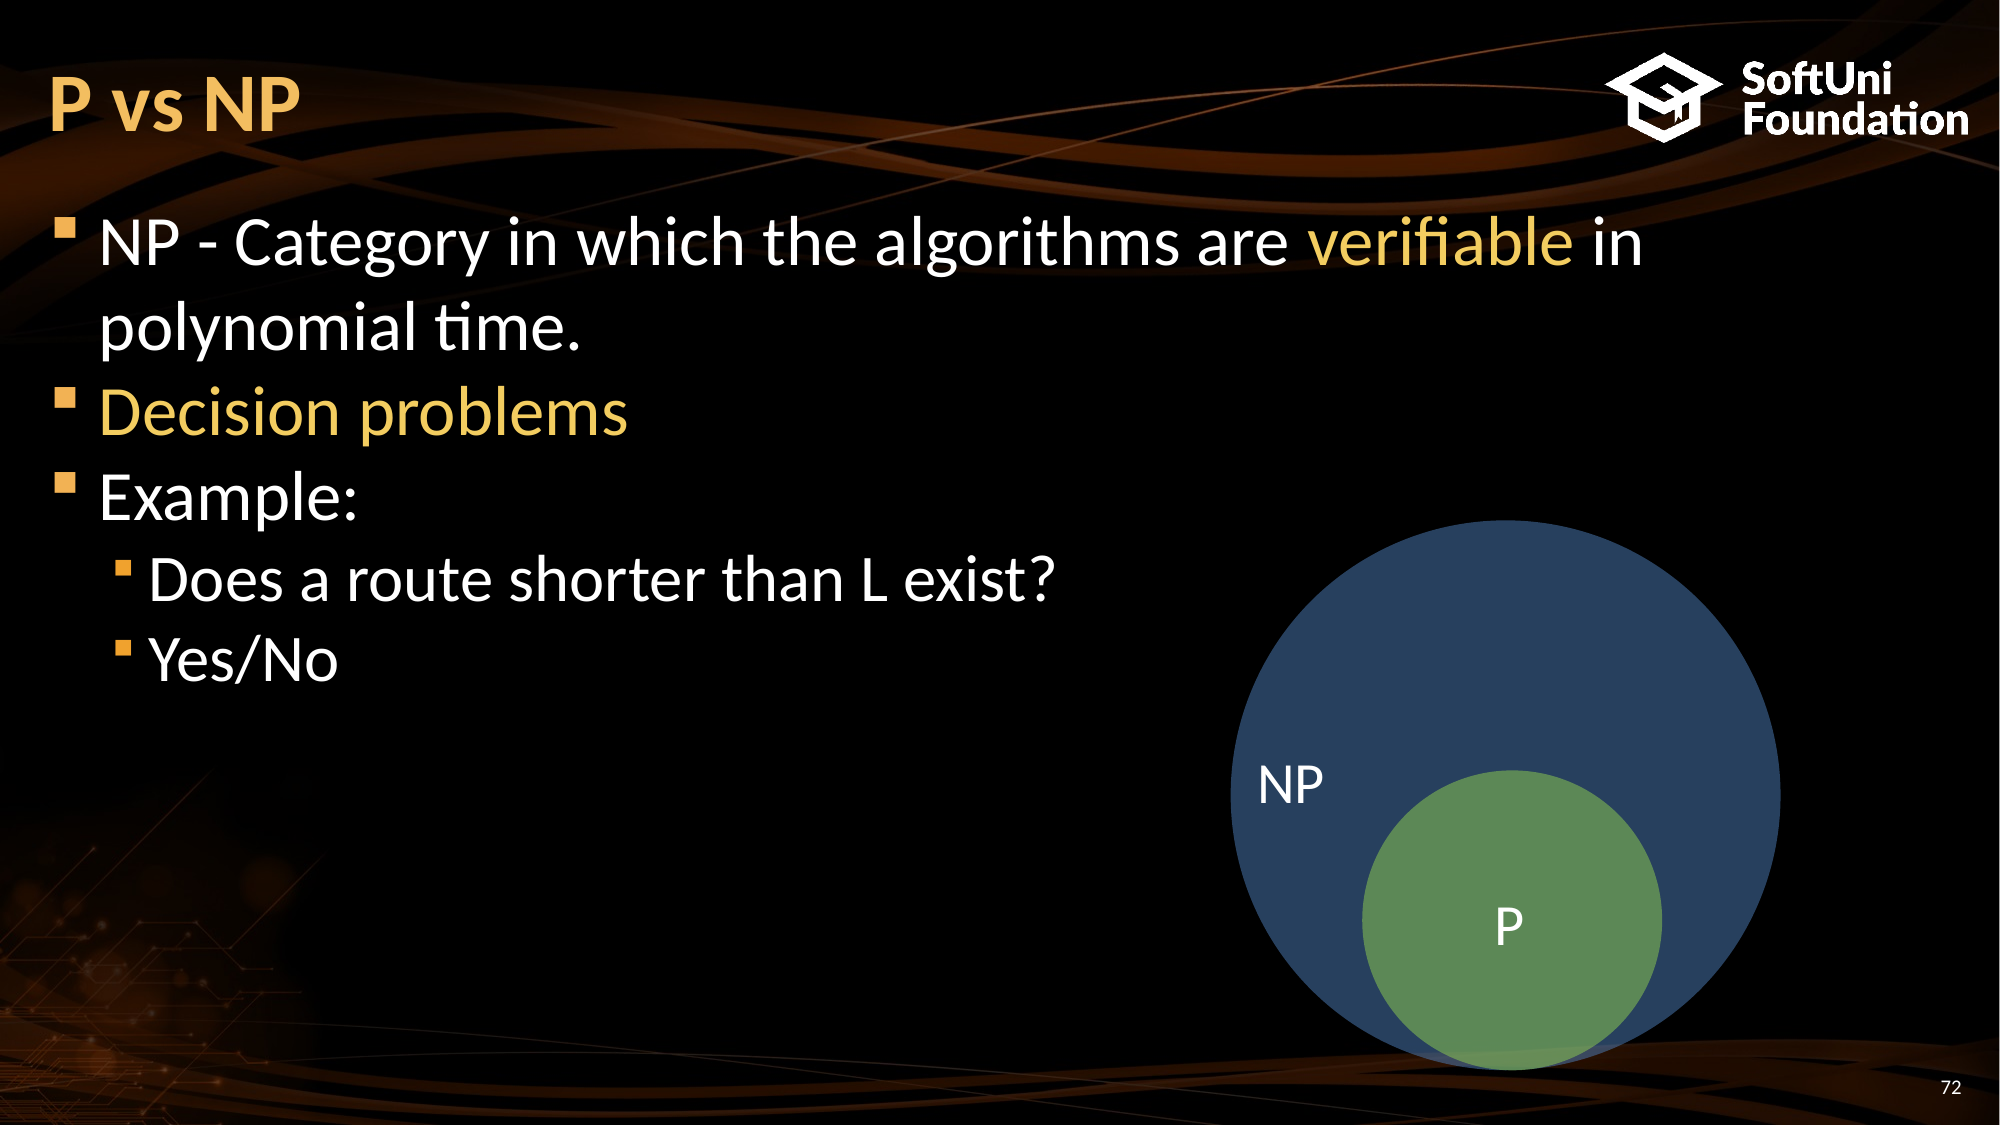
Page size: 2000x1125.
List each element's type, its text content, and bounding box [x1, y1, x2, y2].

text_box P [1479, 879, 1545, 965]
text_box NP [1242, 737, 1351, 823]
text_box [1362, 770, 1663, 1071]
text_box NP - Category in which the algorithms are verifiable in polynomial time. Decision problems Example: Does a route shorter than L exist? Yes/No [31, 188, 1968, 1103]
picture [0, 0, 2000, 1125]
text_box P vs NP [30, 6, 1602, 189]
